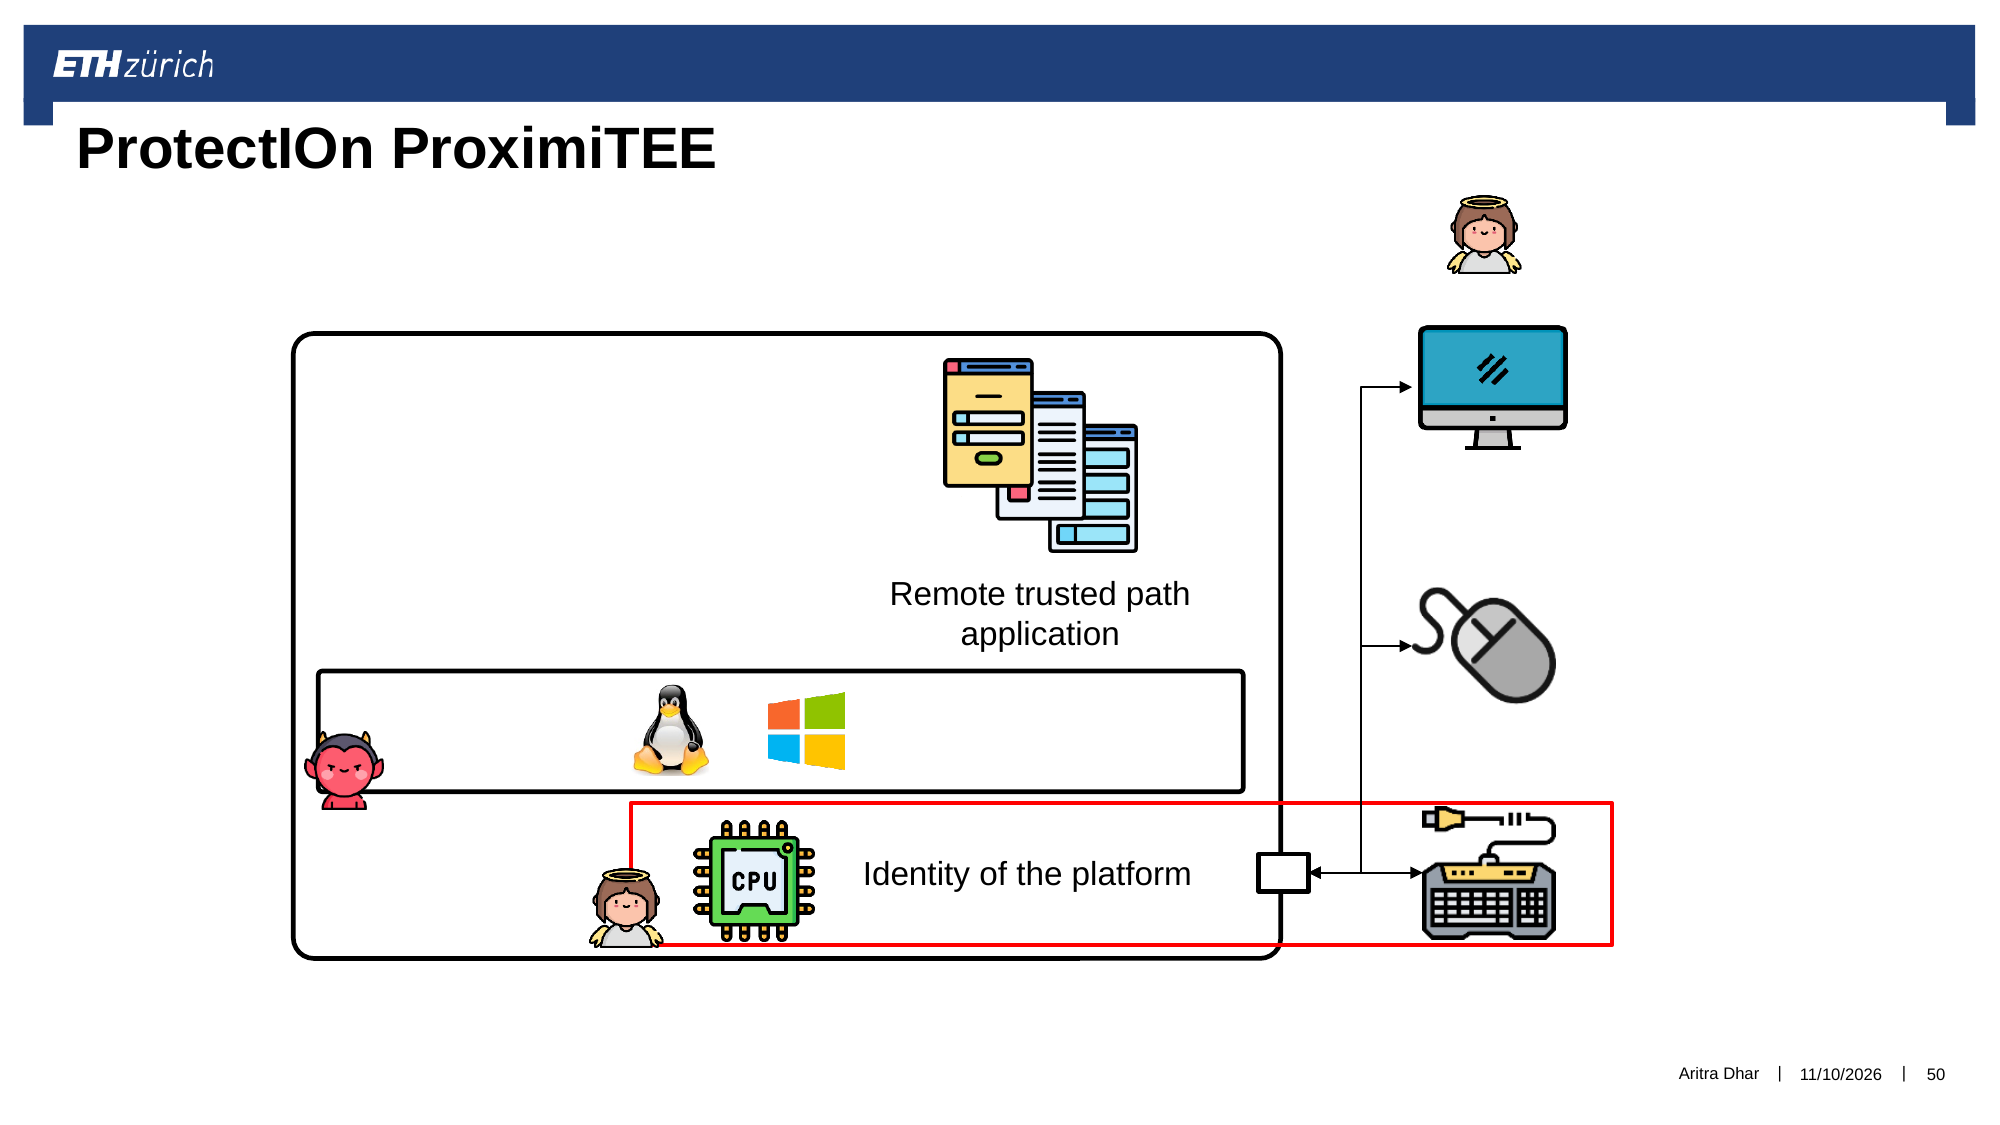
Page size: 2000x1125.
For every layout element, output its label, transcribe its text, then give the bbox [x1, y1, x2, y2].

text_box [629, 801, 1420, 947]
text_box [1256, 852, 1311, 894]
picture [768, 692, 846, 770]
text_box OS [1416, 801, 1422, 870]
text_box [1419, 801, 1614, 947]
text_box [1308, 645, 1413, 873]
picture [693, 820, 815, 942]
text_box [291, 331, 1283, 961]
picture [630, 683, 710, 777]
picture [1413, 586, 1557, 706]
picture [1411, 324, 1573, 450]
text_box Remote trusted path application [852, 564, 1228, 660]
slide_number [1790, 1034, 1892, 1112]
picture [586, 868, 666, 948]
footer Aritra Dhar [999, 1034, 1760, 1111]
picture [304, 731, 384, 811]
text_box Identity of the platform [840, 844, 1216, 900]
picture [1422, 806, 1557, 940]
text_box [943, 358, 1138, 553]
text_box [1308, 386, 1413, 645]
text_box [316, 668, 1246, 794]
picture [1444, 194, 1524, 275]
slide_number 50 [1906, 1034, 1966, 1112]
